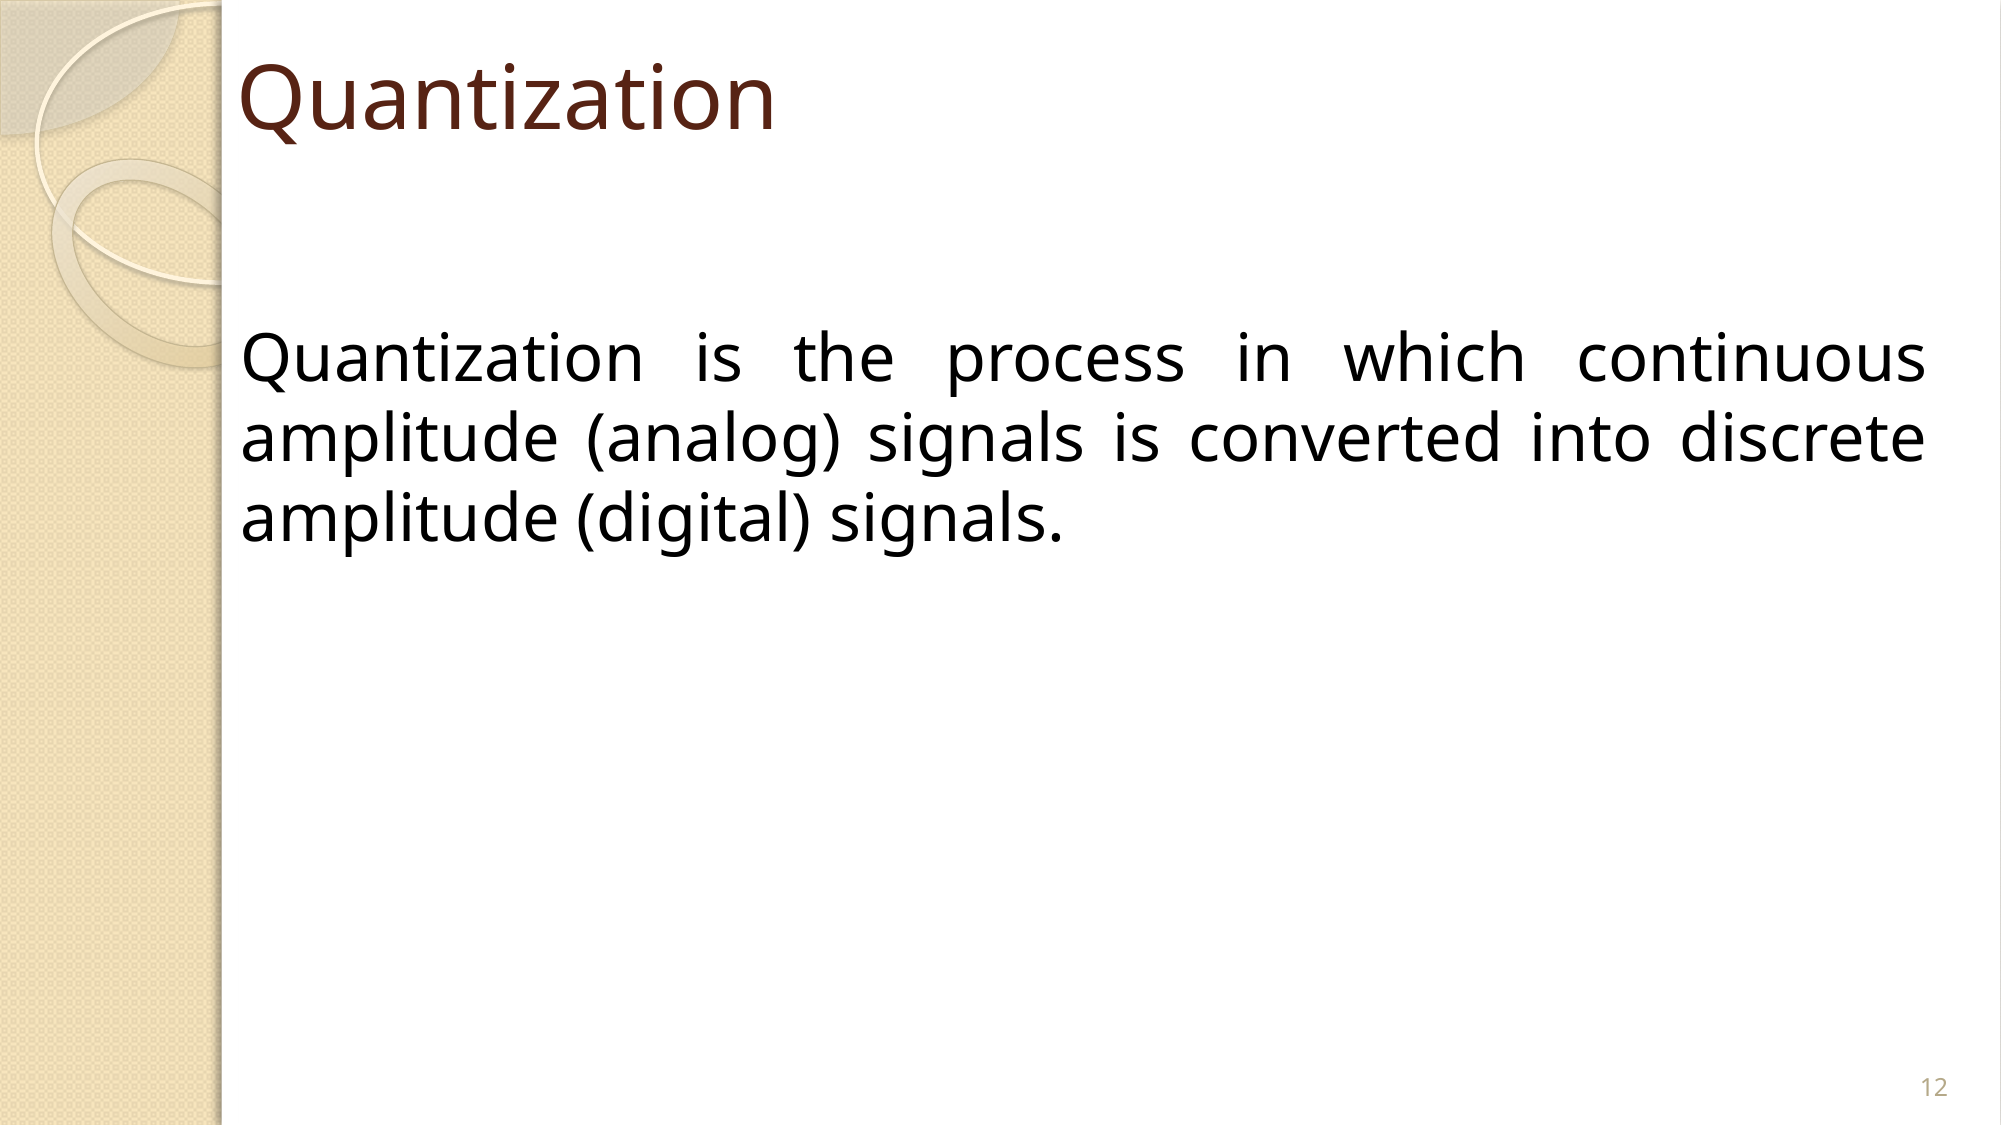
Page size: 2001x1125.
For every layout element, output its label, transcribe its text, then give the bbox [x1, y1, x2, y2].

text_box Quantization is the process in which continuous amplitude (analog) signals is converted into discrete amplitude (digital) signals. [225, 307, 1945, 562]
title Quantization [221, 0, 1862, 188]
slide_number 12 [1883, 1034, 1984, 1113]
